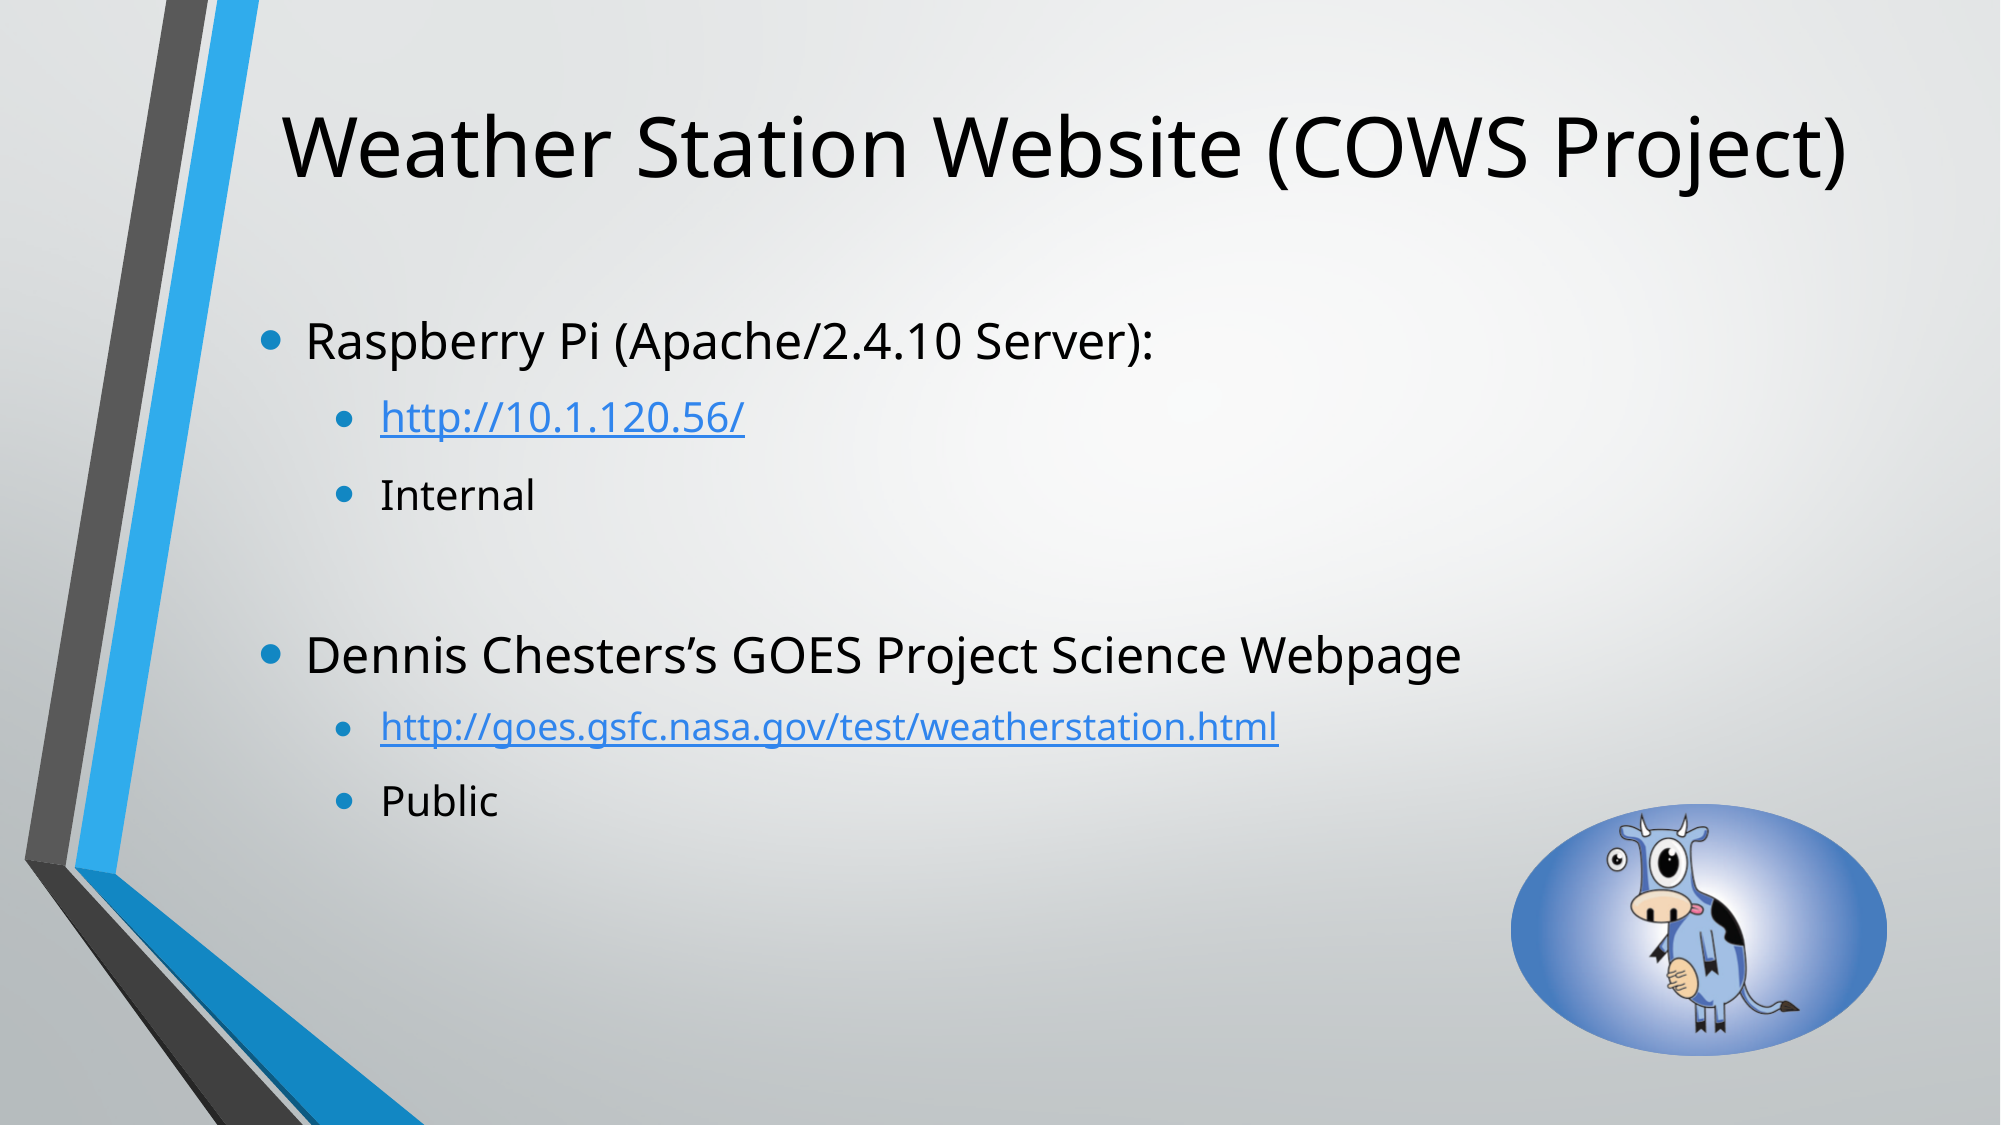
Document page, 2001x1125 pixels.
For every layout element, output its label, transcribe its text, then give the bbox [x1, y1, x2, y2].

picture [1511, 804, 1888, 1056]
list Raspberry Pi (Apache/2.4.10 Server): http://10.1.120.56/ Internal Dennis Chesters’s GOES Project Science Webpage http://goes.gsfc.nasa.gov/test/weatherstation.html Public [243, 287, 1887, 930]
title Weather Station Website (COWS Project) [243, 0, 1887, 287]
